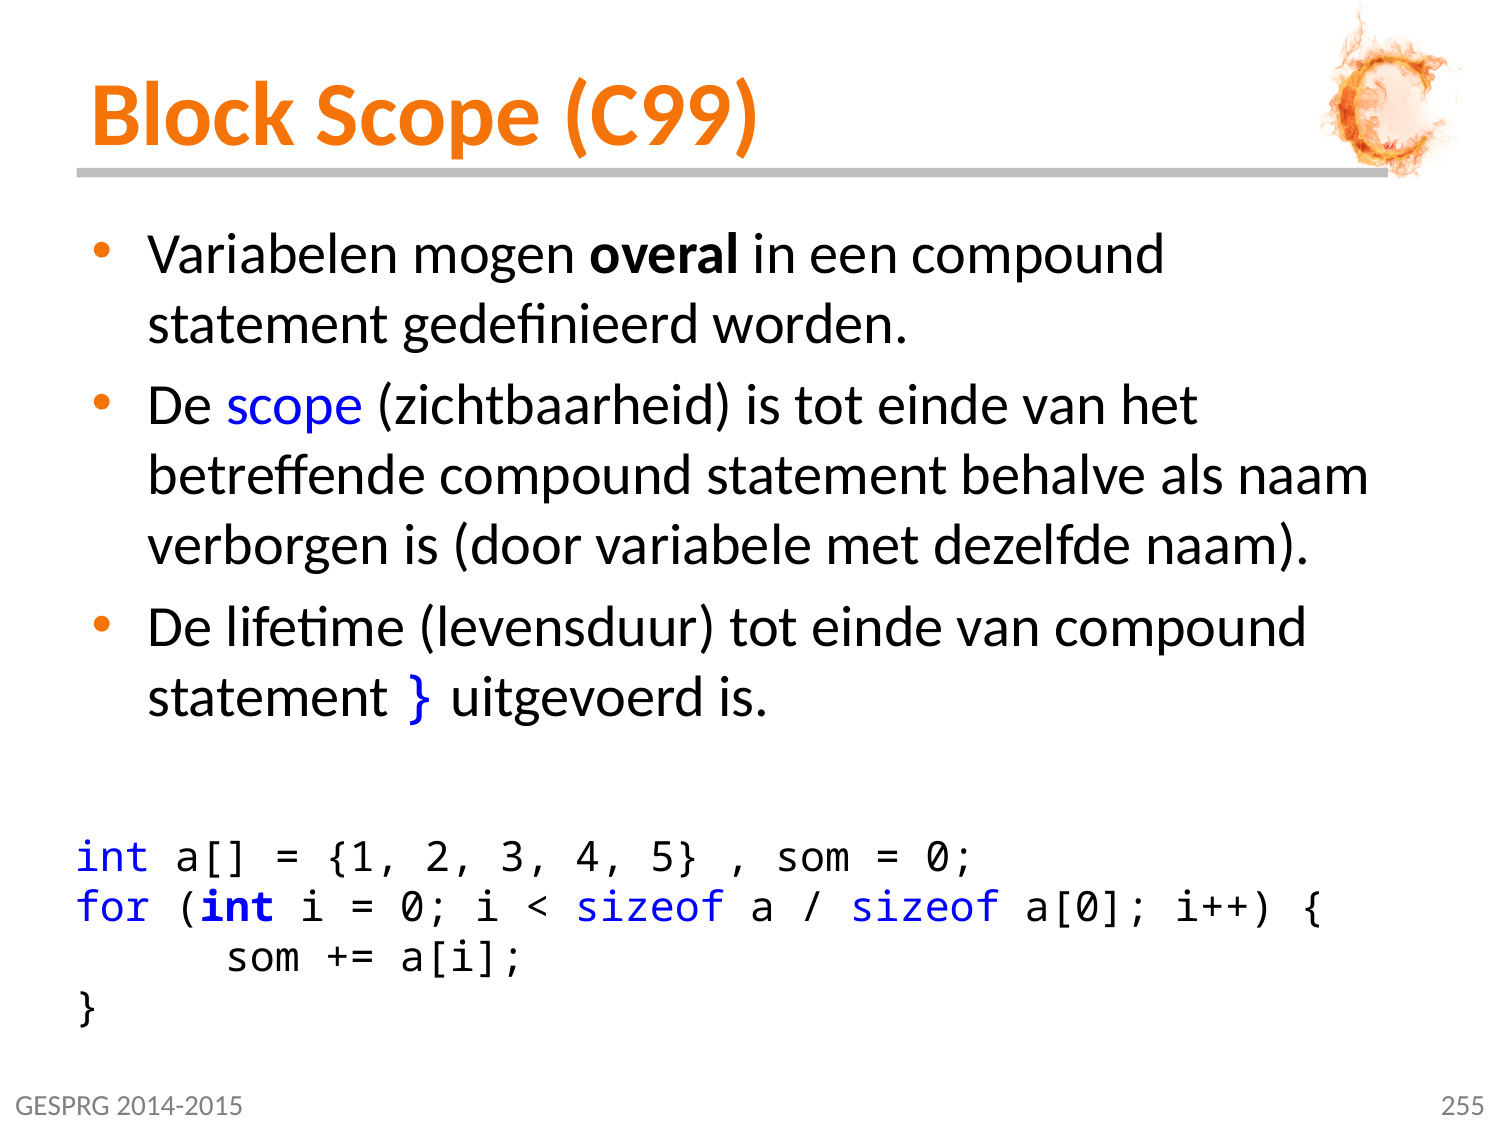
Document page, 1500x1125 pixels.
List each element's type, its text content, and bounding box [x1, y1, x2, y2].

slide_number GESPRG 2014-2015 [0, 1082, 350, 1125]
text_box int a[] = {1, 2, 3, 4, 5} , som = 0; for (int i = 0; i < sizeof a / sizeof a[0]; i++) { som += a[i]; } [59, 822, 1340, 1038]
picture [1316, 0, 1471, 185]
title Block Scope (C99) [75, 45, 1425, 173]
slide_number 255 [1149, 1082, 1500, 1125]
list Variabelen mogen overal in een compound statement gedefinieerd worden. De scope (zichtbaarheid) is tot einde van het betreffende compound statement behalve als naam verborgen is (door variabele met dezelfde naam). De lifetime (levensduur) tot einde van compound statement } uitgevoerd is. [76, 207, 1427, 988]
